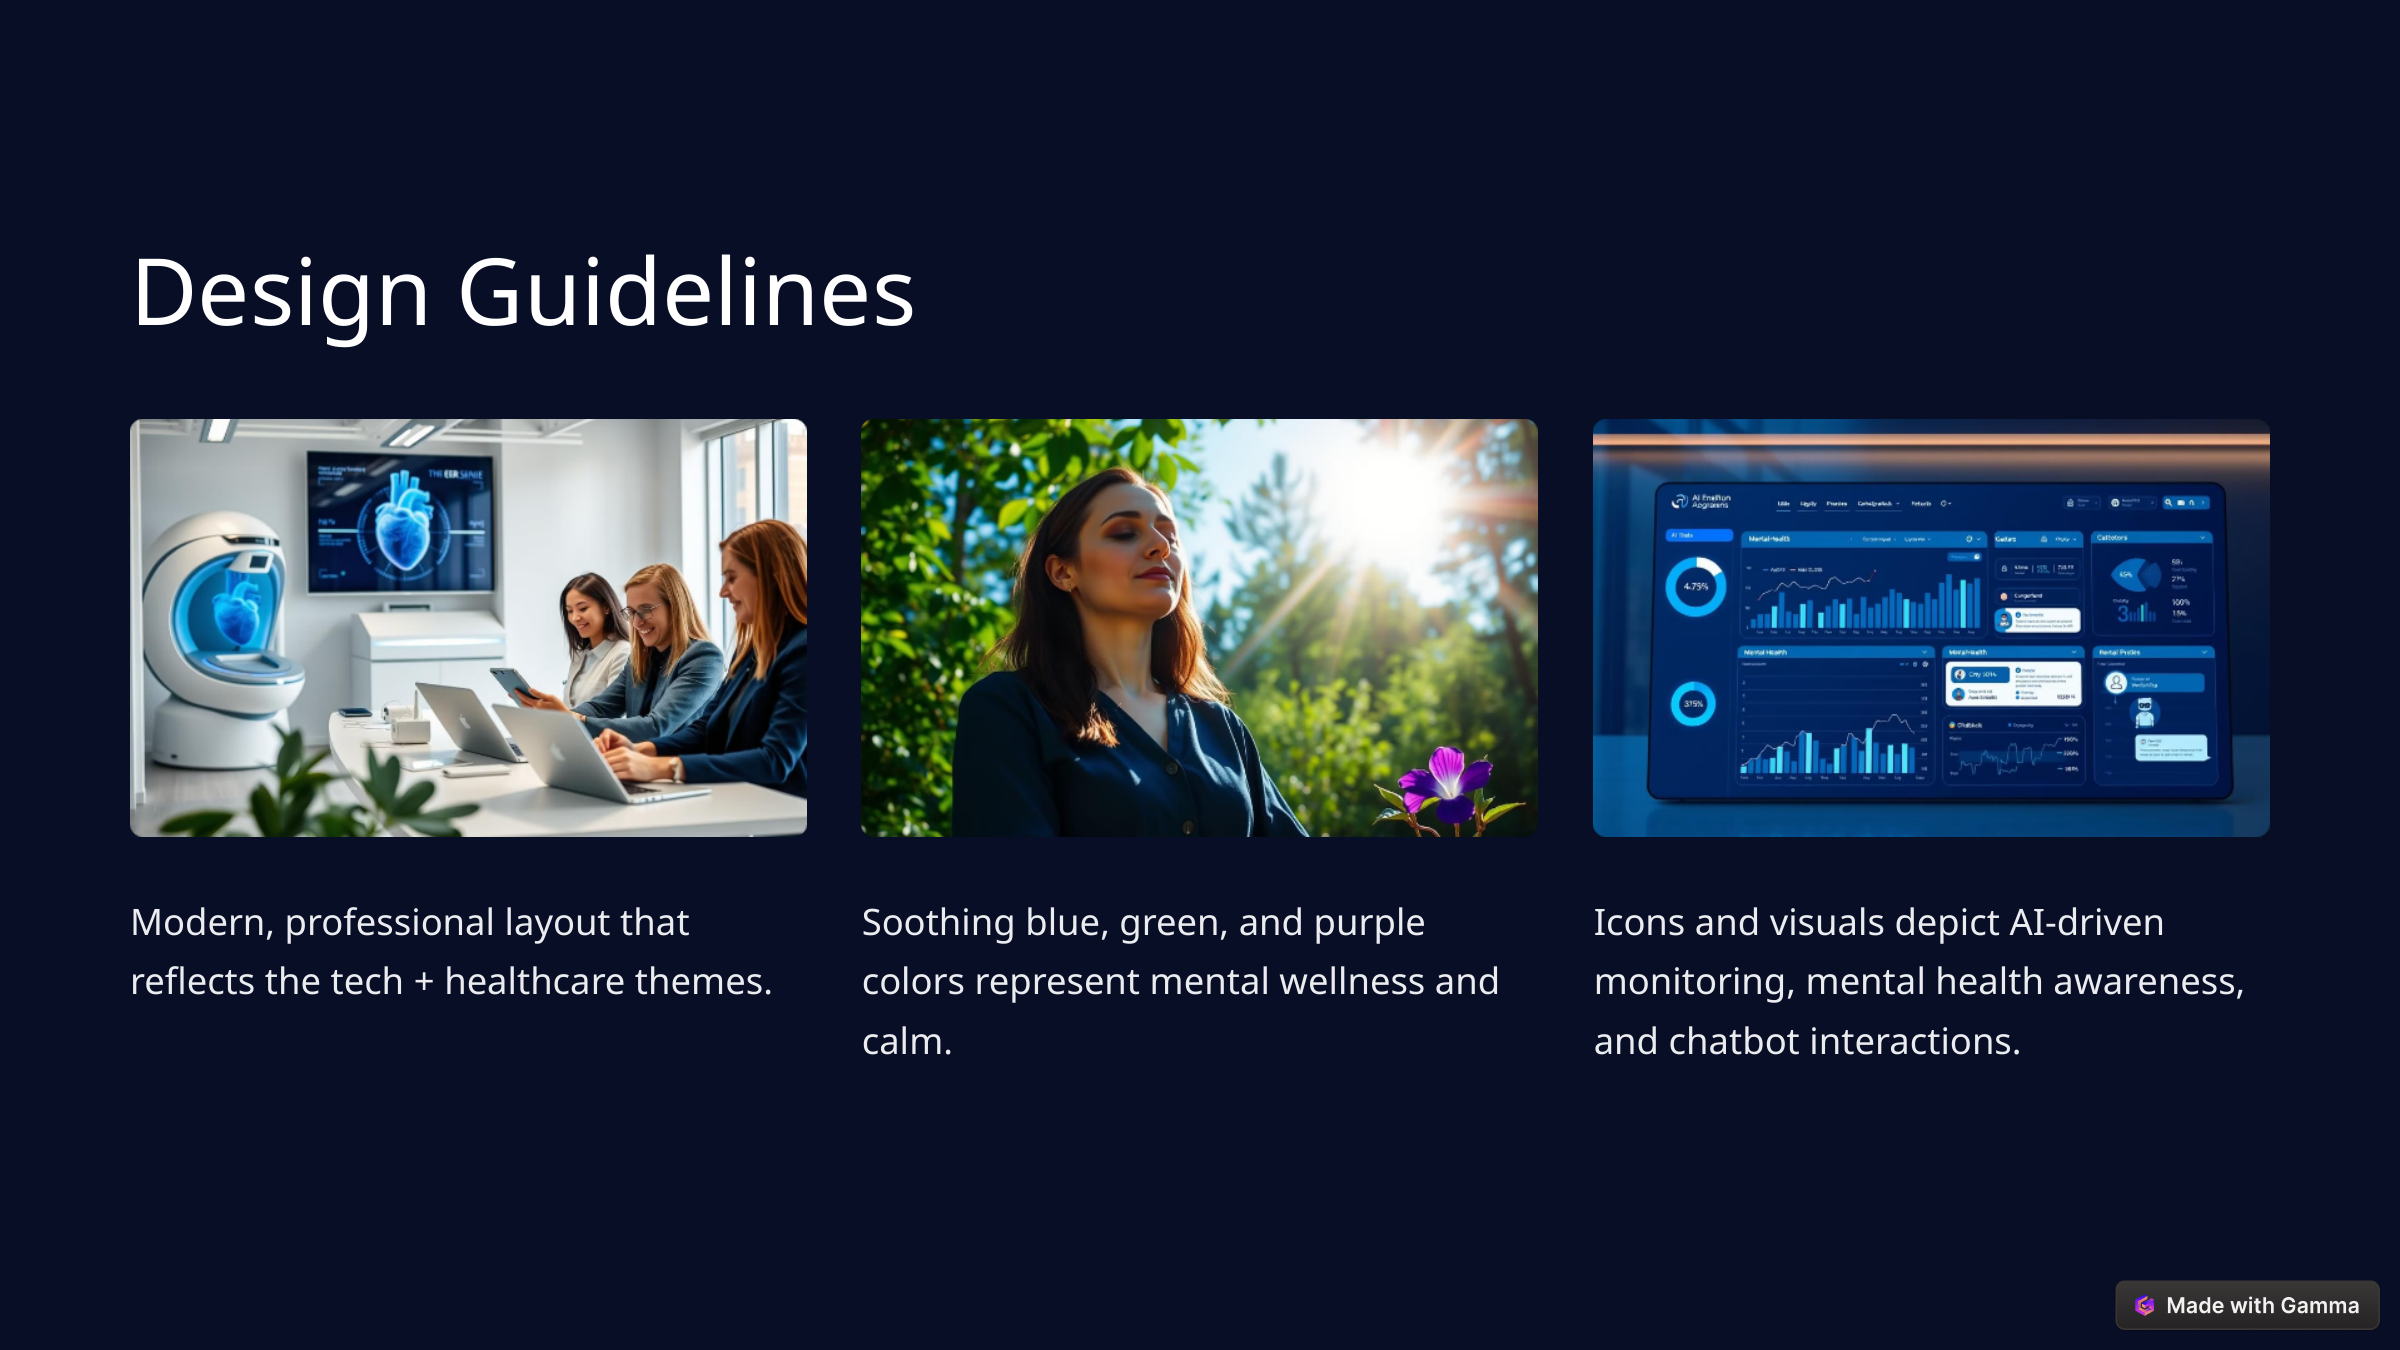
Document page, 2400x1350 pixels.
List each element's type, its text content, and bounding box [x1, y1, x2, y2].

picture [1593, 419, 2270, 837]
text_box Modern, professional layout that reflects the tech + healthcare themes. [130, 883, 807, 1062]
picture [130, 419, 807, 837]
picture [861, 419, 1538, 837]
text_box Soothing blue, green, and purple colors represent mental wellness and calm. [861, 883, 1538, 1062]
picture [2106, 1271, 2389, 1339]
text_box Icons and visuals depict AI-driven monitoring, mental health awareness, and chatbot interactions. [1593, 883, 2270, 1122]
text_box Design Guidelines [130, 228, 1061, 345]
